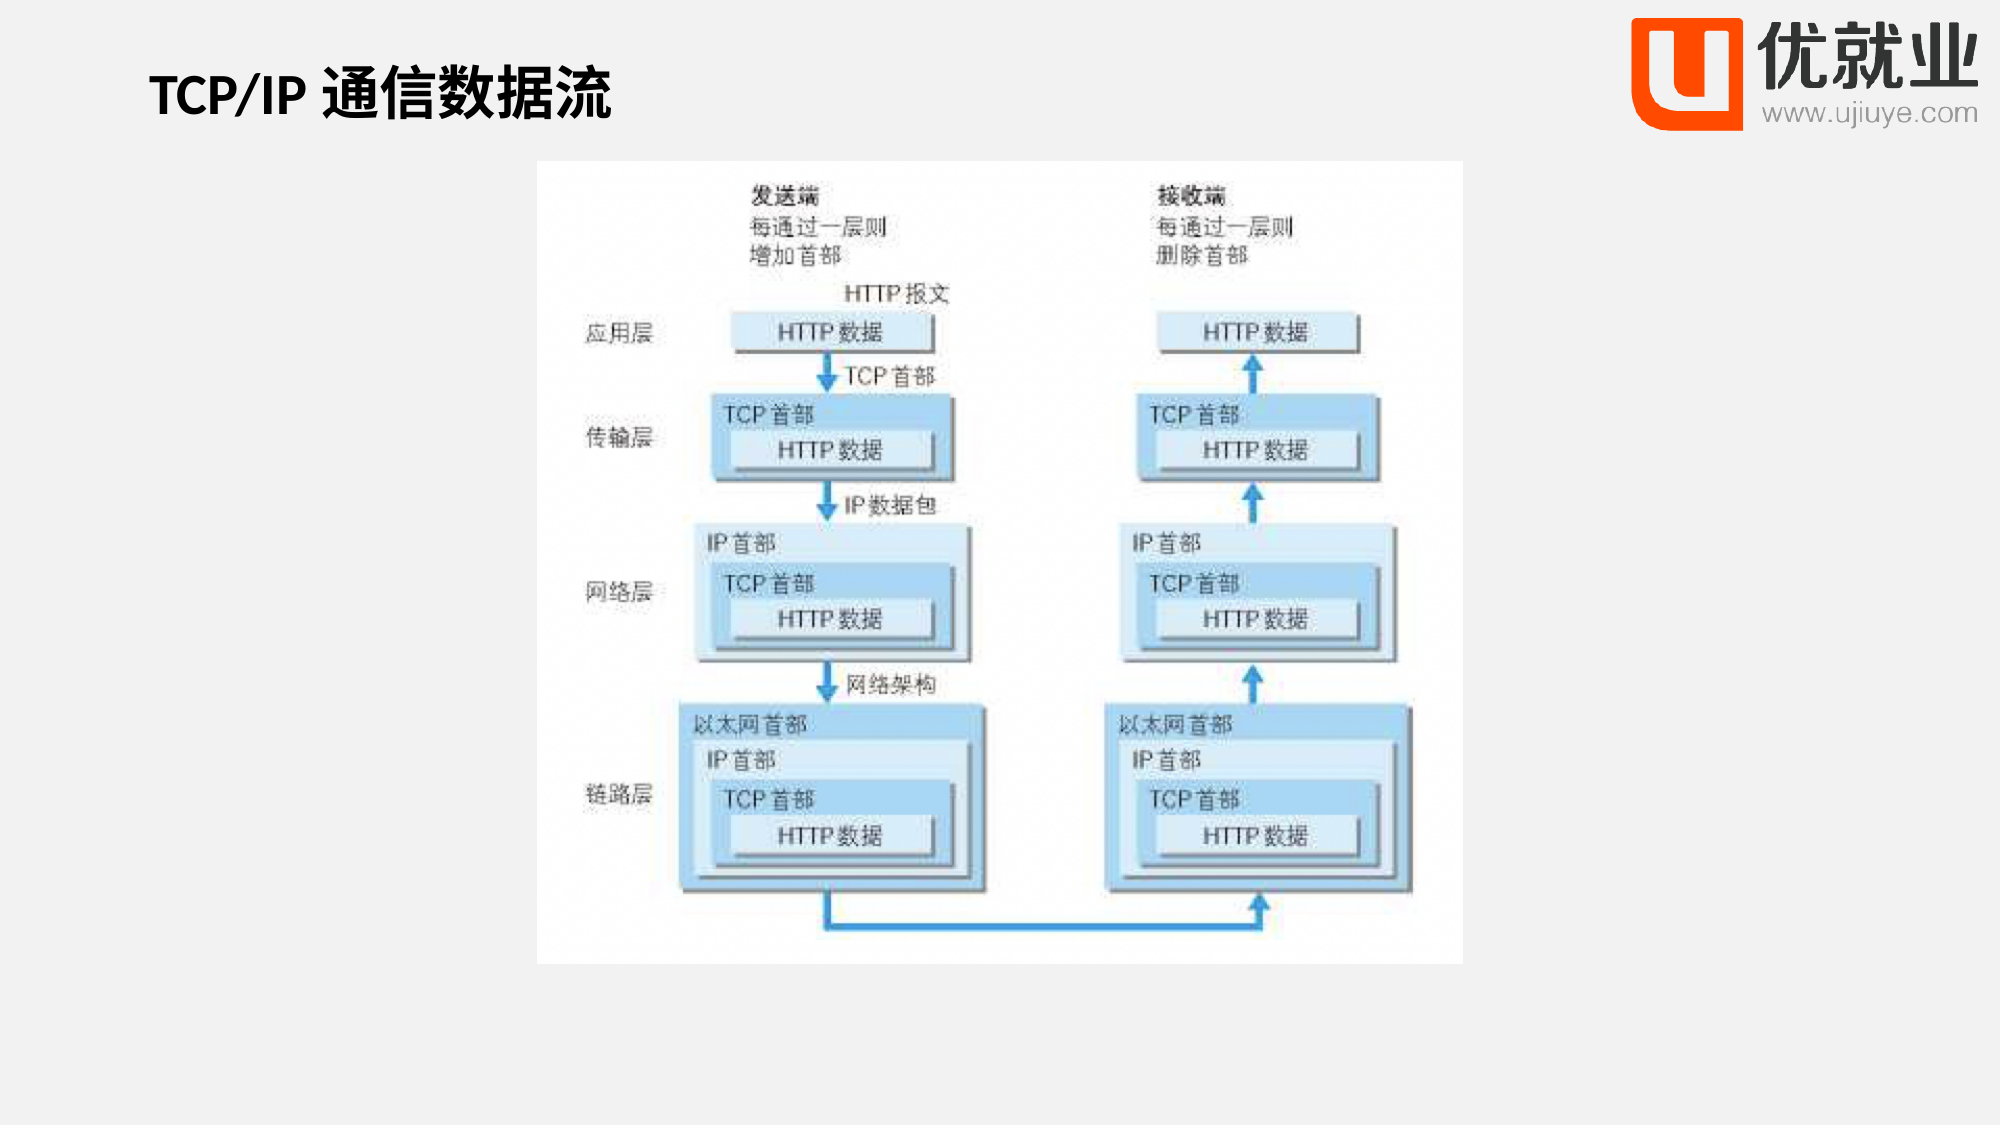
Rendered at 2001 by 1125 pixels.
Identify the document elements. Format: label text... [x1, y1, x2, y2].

text_box TCP/IP通信数据流 [134, 48, 1089, 134]
picture [1631, 18, 1978, 131]
picture [537, 161, 1463, 964]
